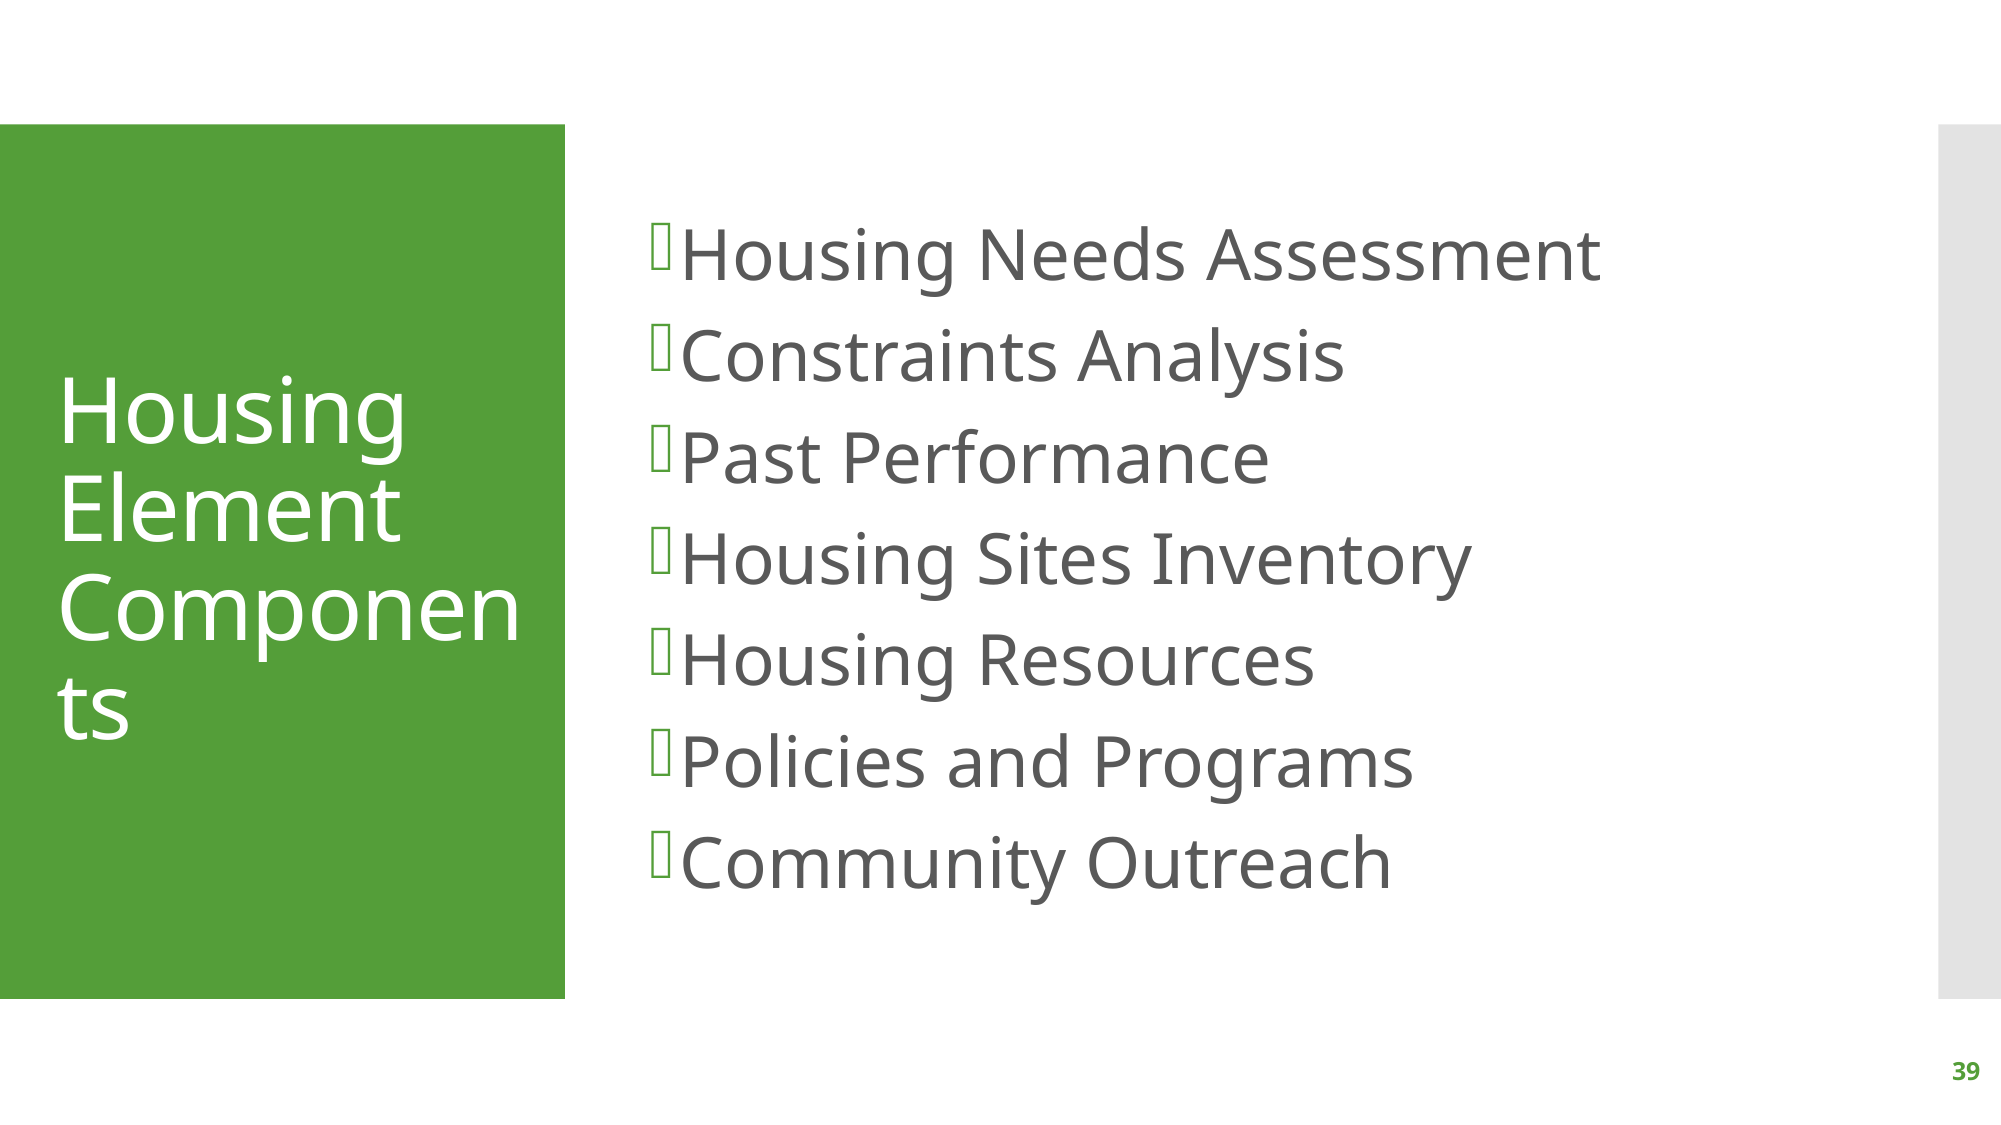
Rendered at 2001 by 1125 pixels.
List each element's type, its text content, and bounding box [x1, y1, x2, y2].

slide_number 39 [1744, 1042, 1996, 1103]
list Housing Needs Assessment Constraints Analysis Past Performance Housing Sites Inventory Housing Resources Policies and Programs Community Outreach [634, 141, 1864, 982]
title Housing Element Components [41, 184, 548, 940]
